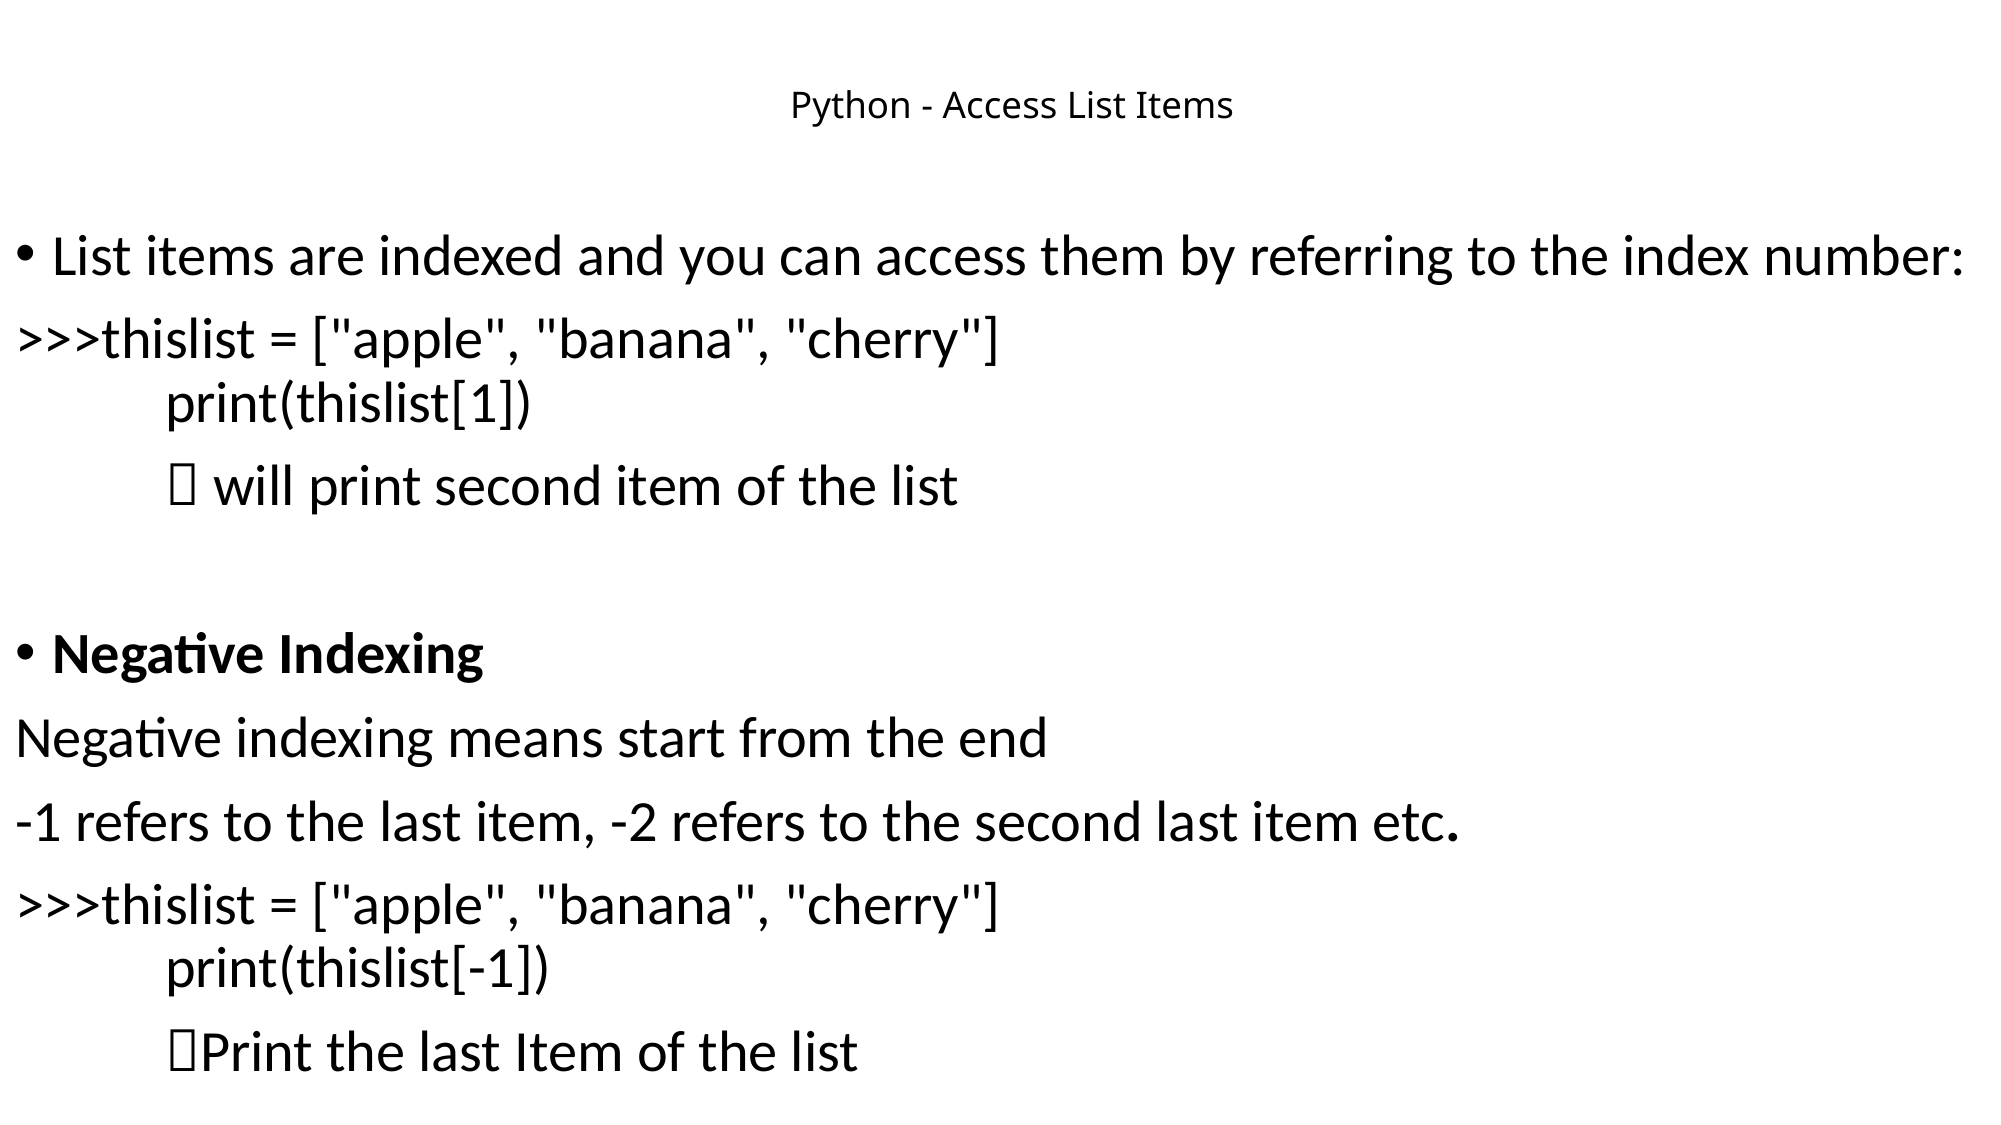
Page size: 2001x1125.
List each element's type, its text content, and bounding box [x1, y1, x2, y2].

title Python - Access List Items [149, 0, 1875, 217]
list List items are indexed and you can access them by referring to the index number: >>>thislist = ["apple", "banana", "cherry"] print(thislist[1])  will print second item of the list Negative Indexing Negative indexing means start from the end -1 refers to the last item, -2 refers to the second last item etc. >>>thislist = ["apple", "banana", "cherry"] print(thislist[-1]) Print the last Item of the list [0, 217, 2000, 1125]
